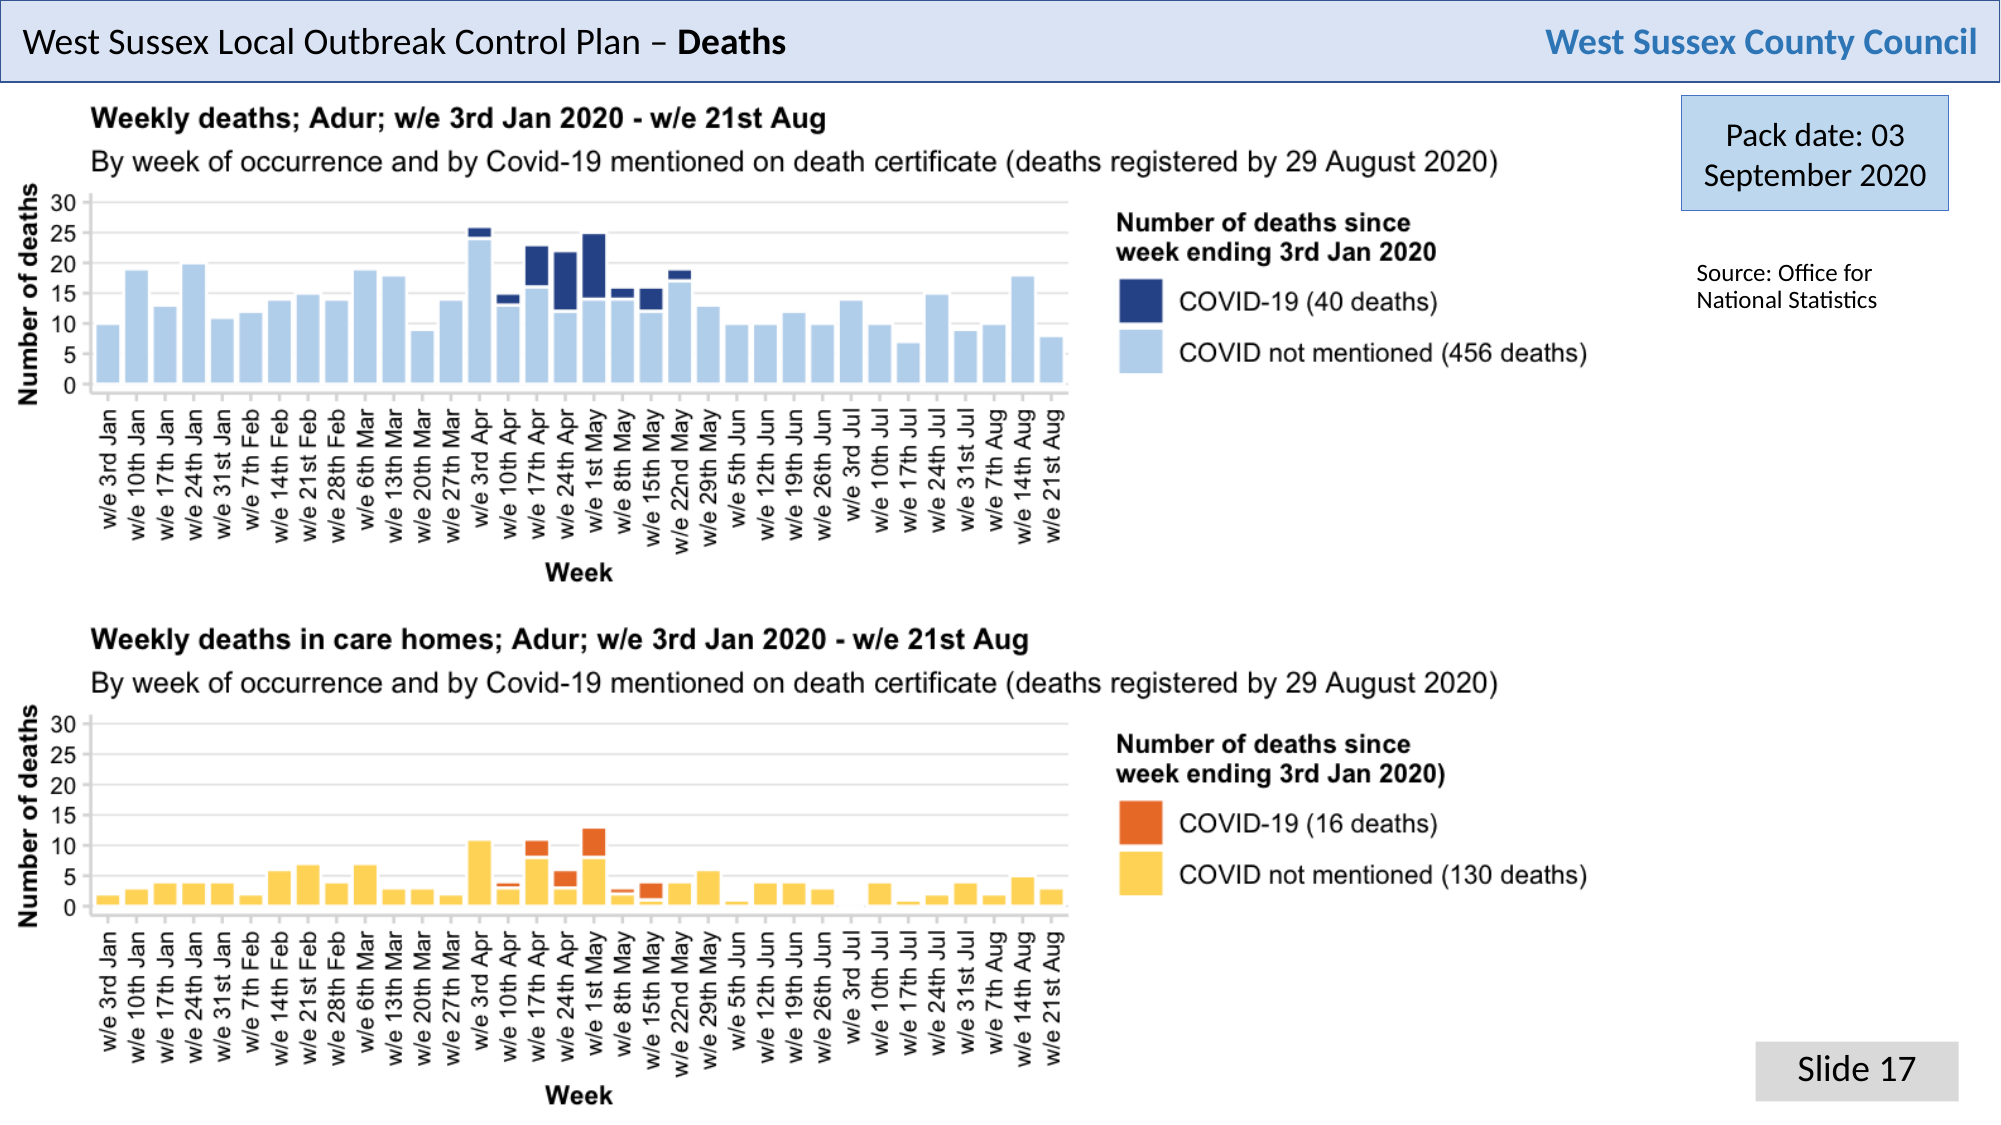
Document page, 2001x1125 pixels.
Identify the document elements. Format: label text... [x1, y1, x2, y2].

picture [3, 612, 1619, 1125]
list Source: Office for National Statistics [1681, 252, 1959, 289]
picture [3, 91, 1619, 602]
list Slide 17 [1755, 1041, 1959, 1102]
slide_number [1681, 95, 1949, 211]
